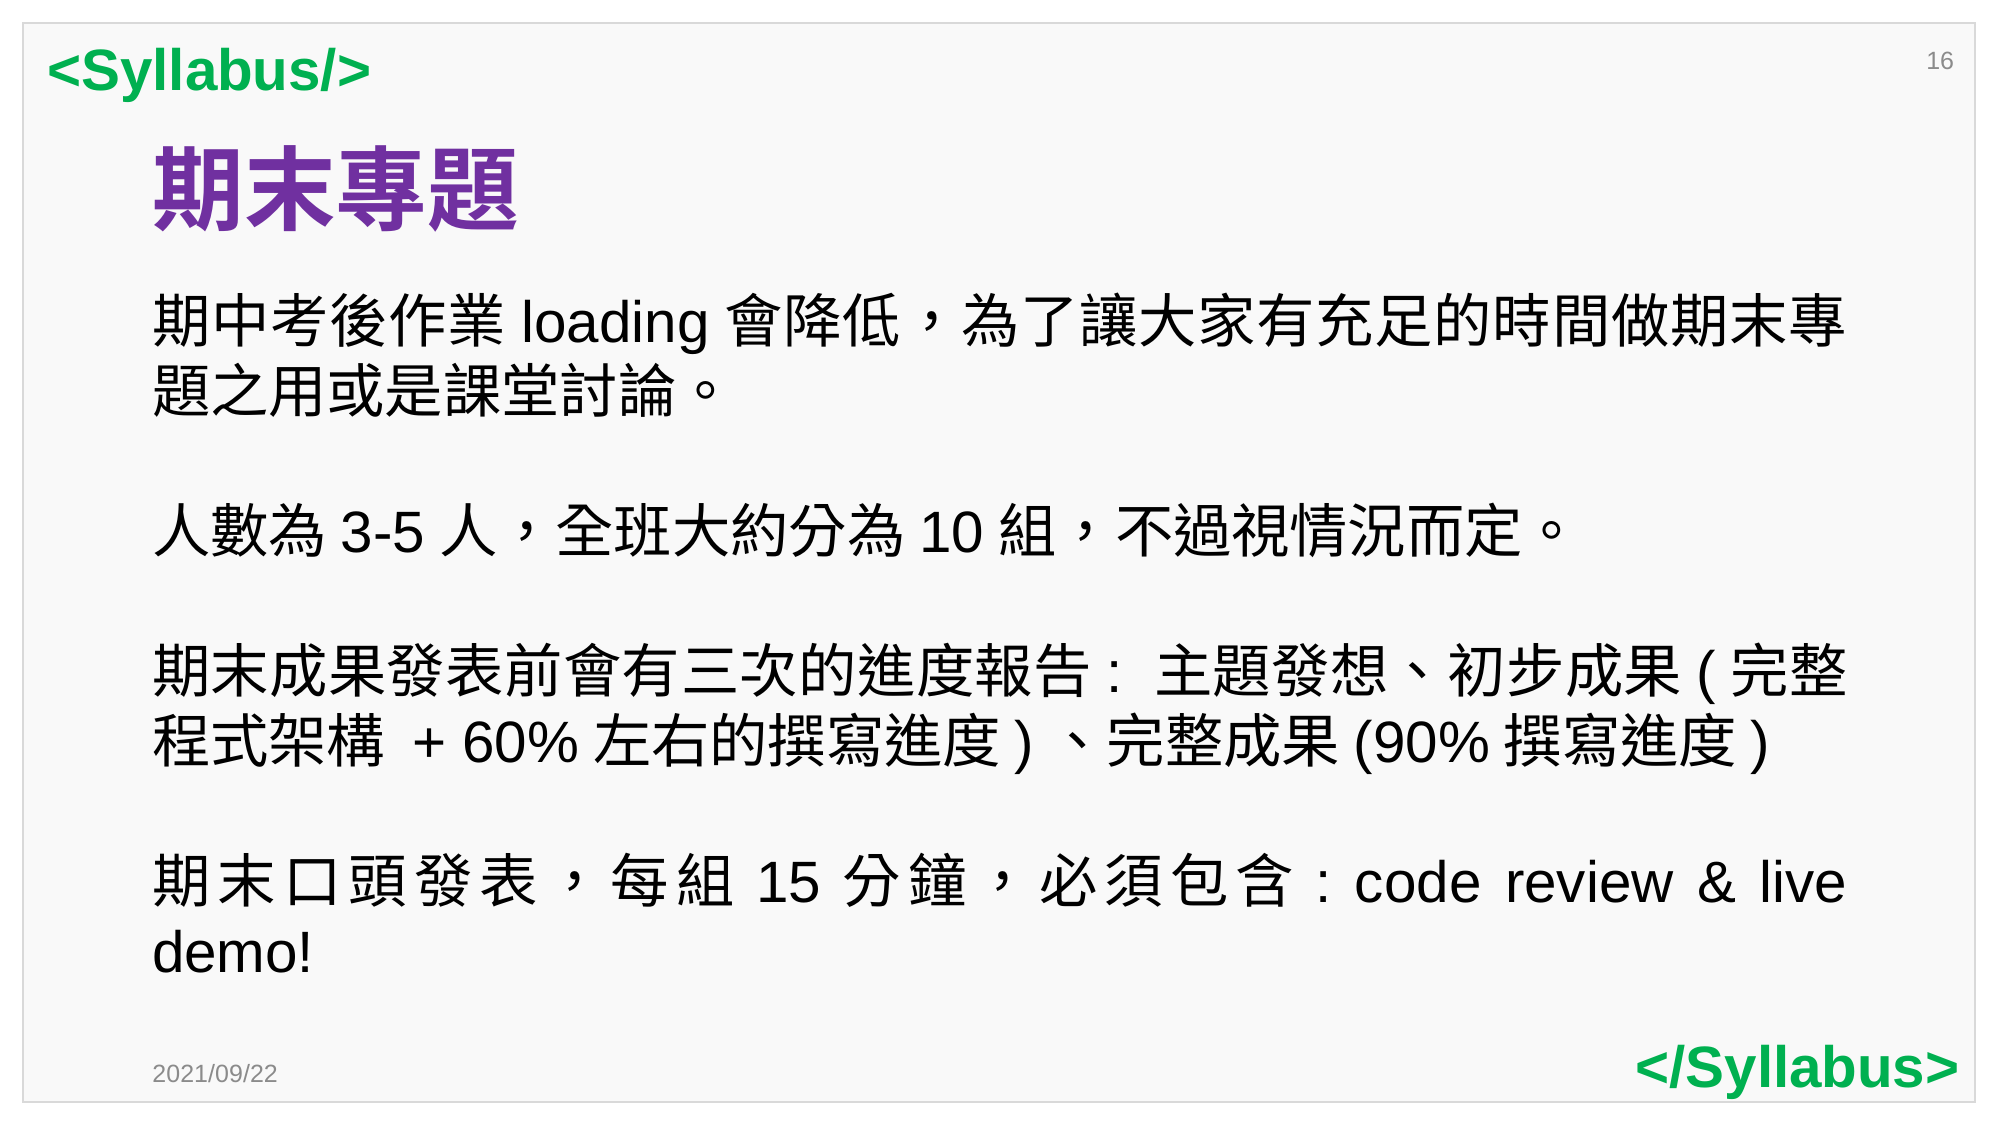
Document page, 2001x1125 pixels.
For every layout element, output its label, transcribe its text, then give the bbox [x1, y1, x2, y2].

text_box <Syllabus/> [32, 24, 387, 110]
text_box </Syllabus> [1620, 1021, 1975, 1106]
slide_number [137, 1042, 295, 1103]
slide_number 16 [1906, 29, 1970, 90]
title 期末專題 [137, 110, 1749, 277]
text_box 期中考後作業loading會降低，為了讓大家有充足的時間做期末專題之用或是課堂討論。 人數為3-5人，全班大約分為10組，不過視情況而定。 期末成果發表前會有三次的進度報告: 主題發想、初步成果(完整程式架構 + 60%左右的撰寫進度)、完整成果(90%撰寫進度) 期末口頭發表，每組15分鐘，必須包含: code review & live demo! [137, 277, 1863, 992]
